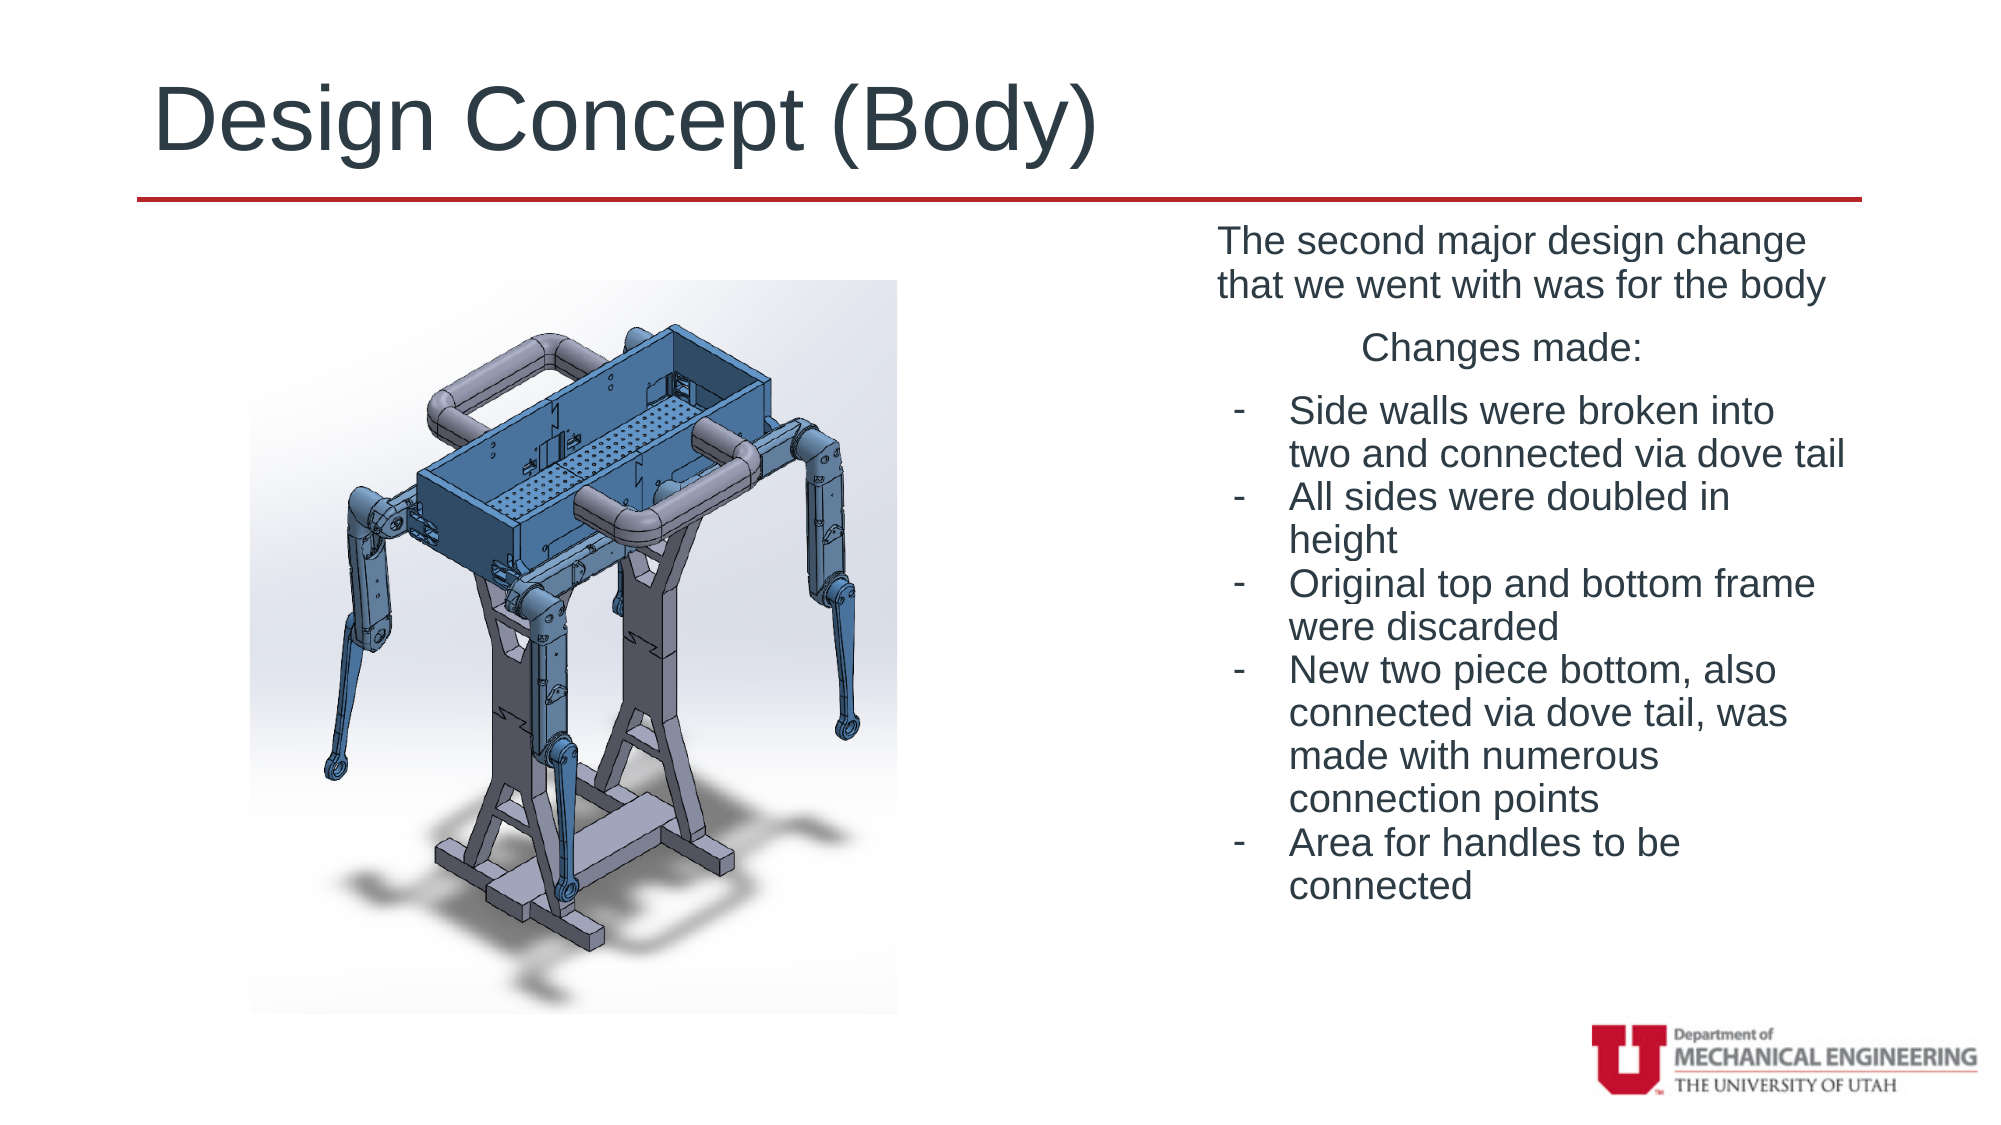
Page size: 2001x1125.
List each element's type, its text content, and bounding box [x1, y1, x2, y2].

picture [1591, 990, 1978, 1112]
picture [249, 280, 898, 1014]
list The second major design change that we went with was for the body Changes made: Side walls were broken into two and connected via dove tail All sides were doubled in height Original top and bottom frame were discarded New two piece bottom, also connected via dove tail, was made with numerous connection points Area for handles to be connected [1202, 213, 1863, 986]
title Design Concept (Body) [137, 59, 1863, 183]
